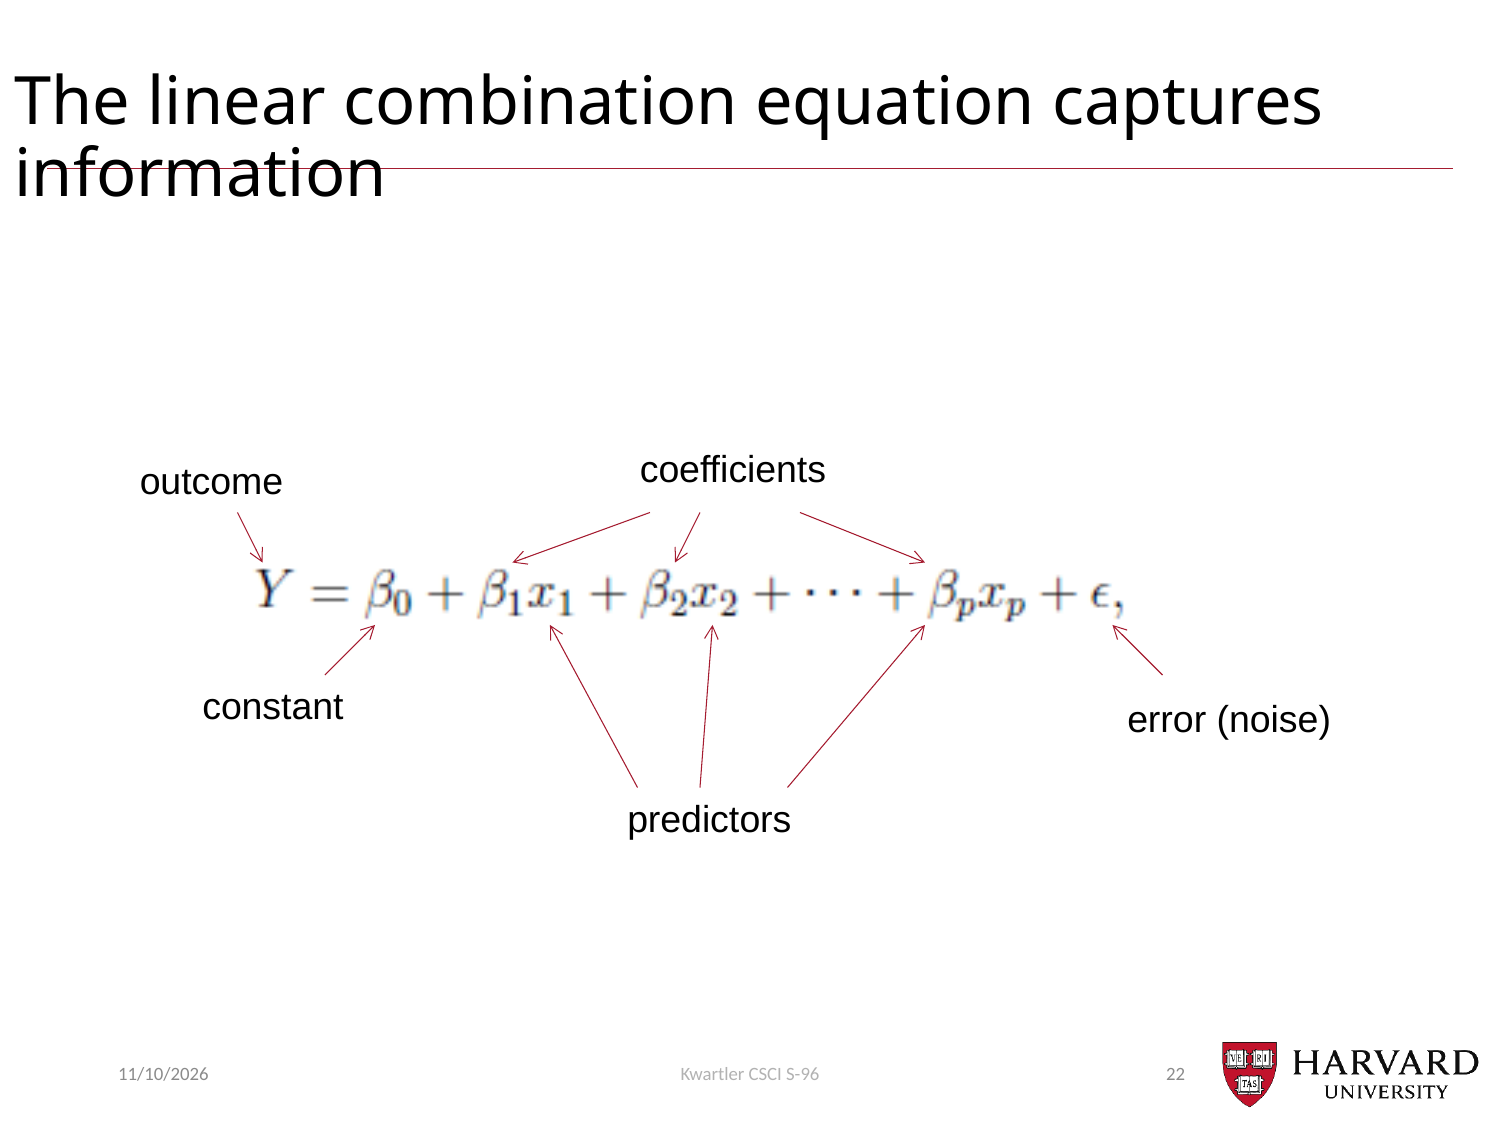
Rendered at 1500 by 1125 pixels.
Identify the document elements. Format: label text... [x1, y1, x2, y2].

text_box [324, 624, 375, 675]
text_box predictors [612, 787, 875, 848]
picture [1200, 1024, 1500, 1125]
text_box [549, 624, 638, 788]
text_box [512, 512, 650, 563]
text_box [1112, 624, 1163, 675]
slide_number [103, 1042, 441, 1103]
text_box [237, 512, 263, 563]
text_box error (noise) [1112, 687, 1388, 748]
footer Kwartler CSCI S-96 [496, 1042, 1004, 1103]
slide_number 22 [1059, 1042, 1200, 1103]
text_box constant [187, 674, 388, 735]
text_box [787, 624, 925, 788]
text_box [674, 512, 700, 563]
picture [174, 524, 1201, 663]
title The linear combination equation captures information [0, 59, 1500, 157]
text_box outcome [125, 449, 313, 510]
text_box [799, 512, 926, 563]
text_box coefficients [624, 437, 875, 498]
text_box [699, 624, 713, 788]
